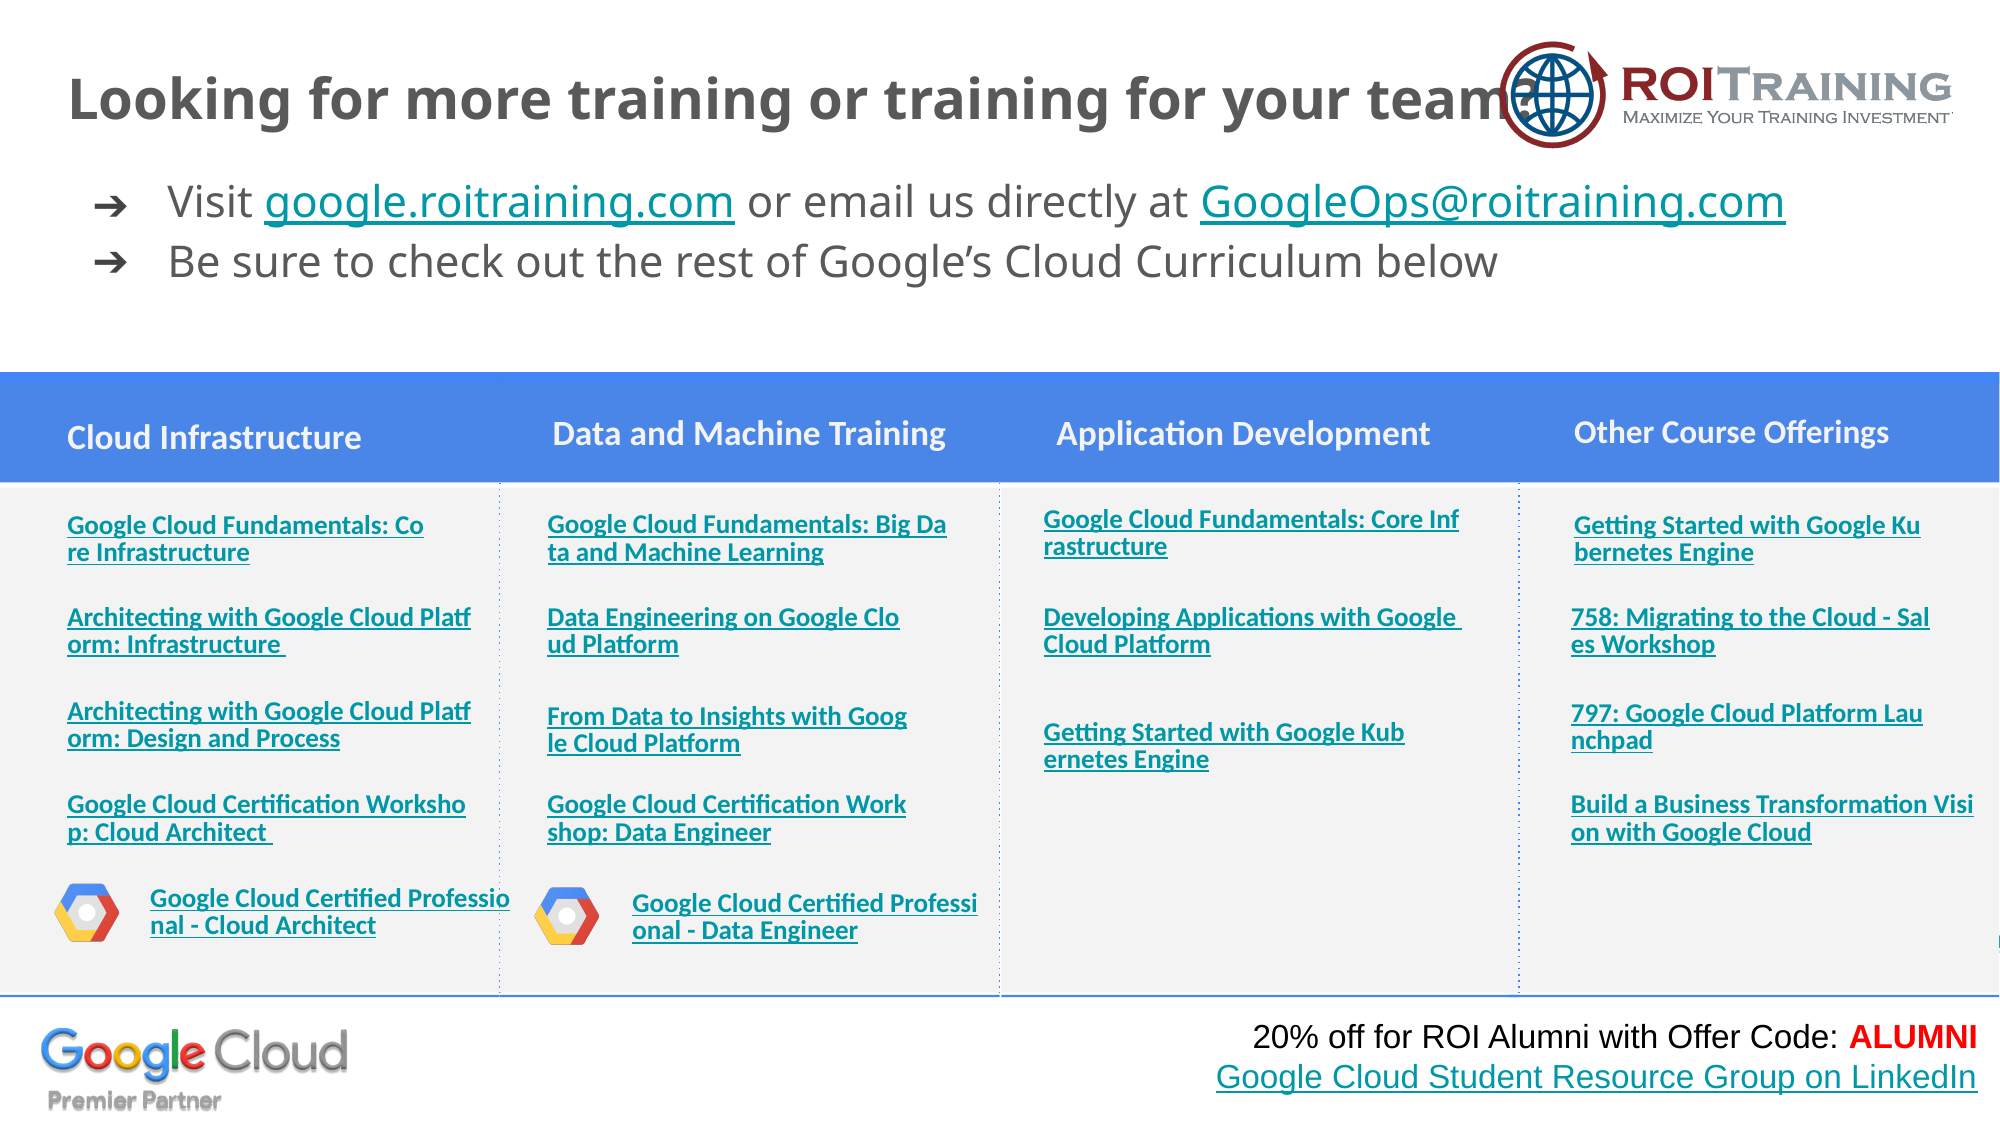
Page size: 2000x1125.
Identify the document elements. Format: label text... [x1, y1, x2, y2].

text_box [499, 371, 999, 998]
text_box Looking for more training or training for your team? Visit google.roitraining.com or email us directly at GoogleOps@roitraining.com Be sure to check out the rest of Google’s Cloud Curriculum below [47, 42, 1957, 370]
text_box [1520, 371, 2000, 998]
picture [1495, 39, 1957, 151]
picture [0, 996, 388, 1125]
picture [526, 879, 611, 953]
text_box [1001, 371, 1520, 998]
picture [46, 876, 131, 949]
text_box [0, 371, 498, 998]
text_box 20% off for ROI Alumni with Offer Code: ALUMNI Google Cloud Student Resource Group on LinkedIn [999, 1006, 1999, 1106]
